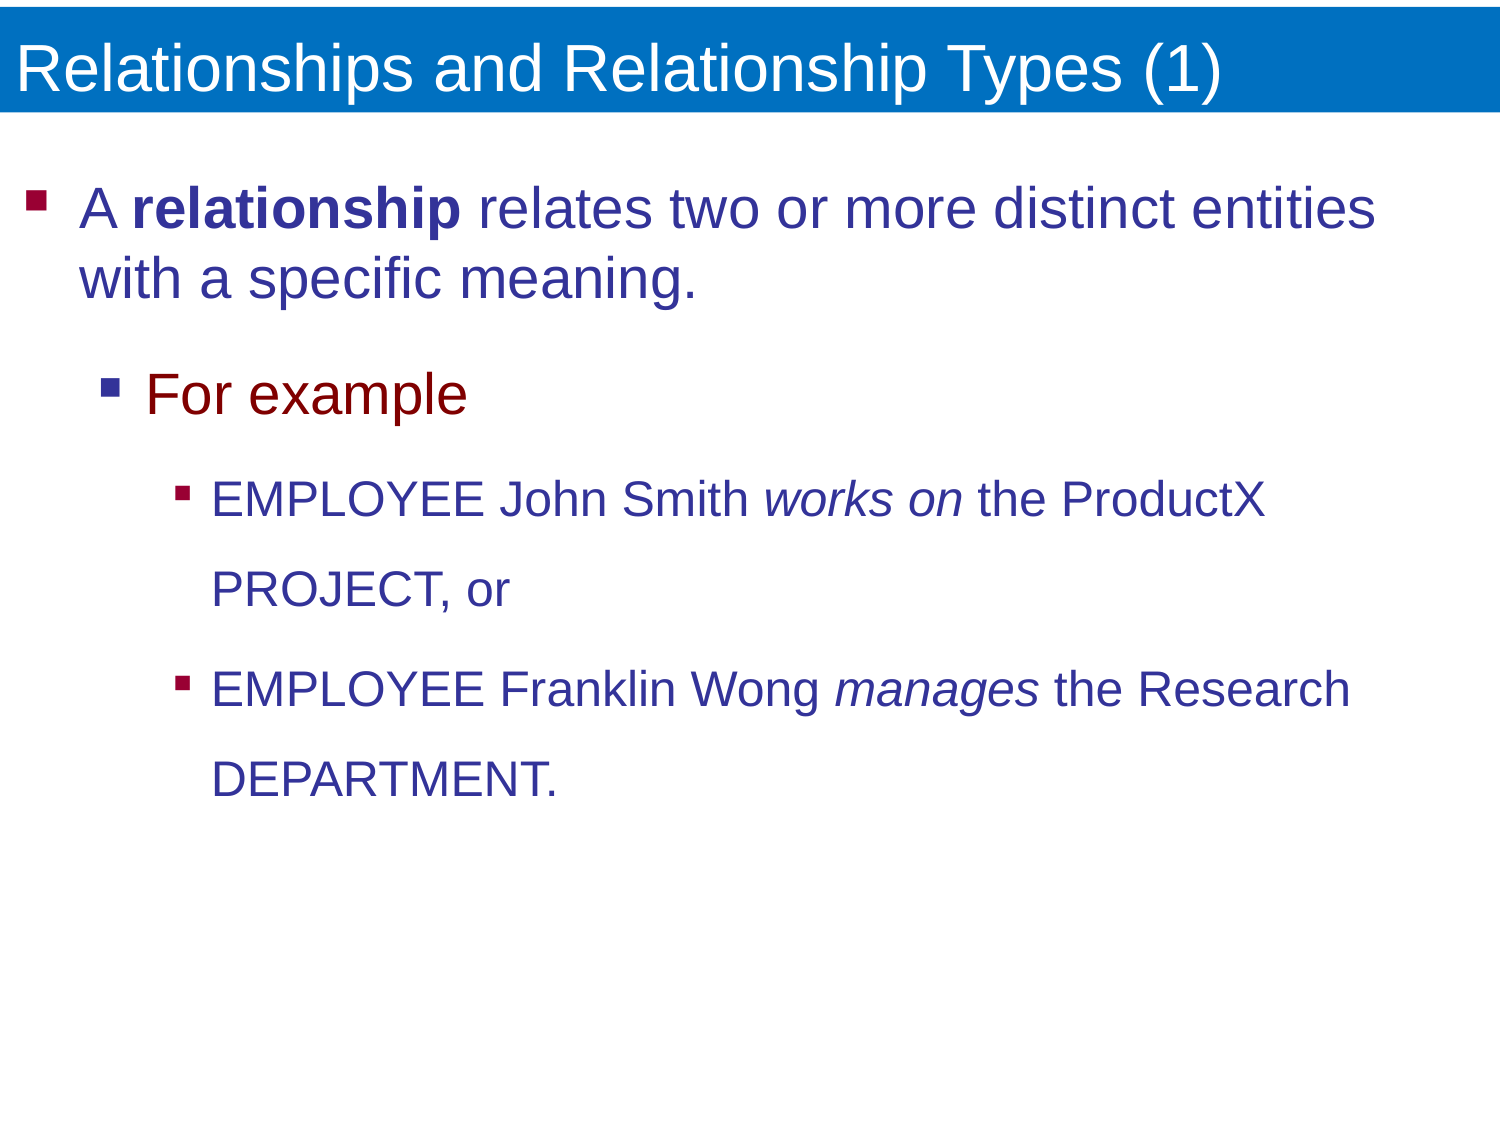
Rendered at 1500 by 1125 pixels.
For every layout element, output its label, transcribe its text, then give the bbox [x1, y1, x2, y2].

title Relationships and Relationship Types (1) [0, 6, 1500, 113]
list A relationship relates two or more distinct entities with a specific meaning. For example EMPLOYEE John Smith works on the ProductX PROJECT, or EMPLOYEE Franklin Wong manages the Research DEPARTMENT. [8, 162, 1492, 1125]
